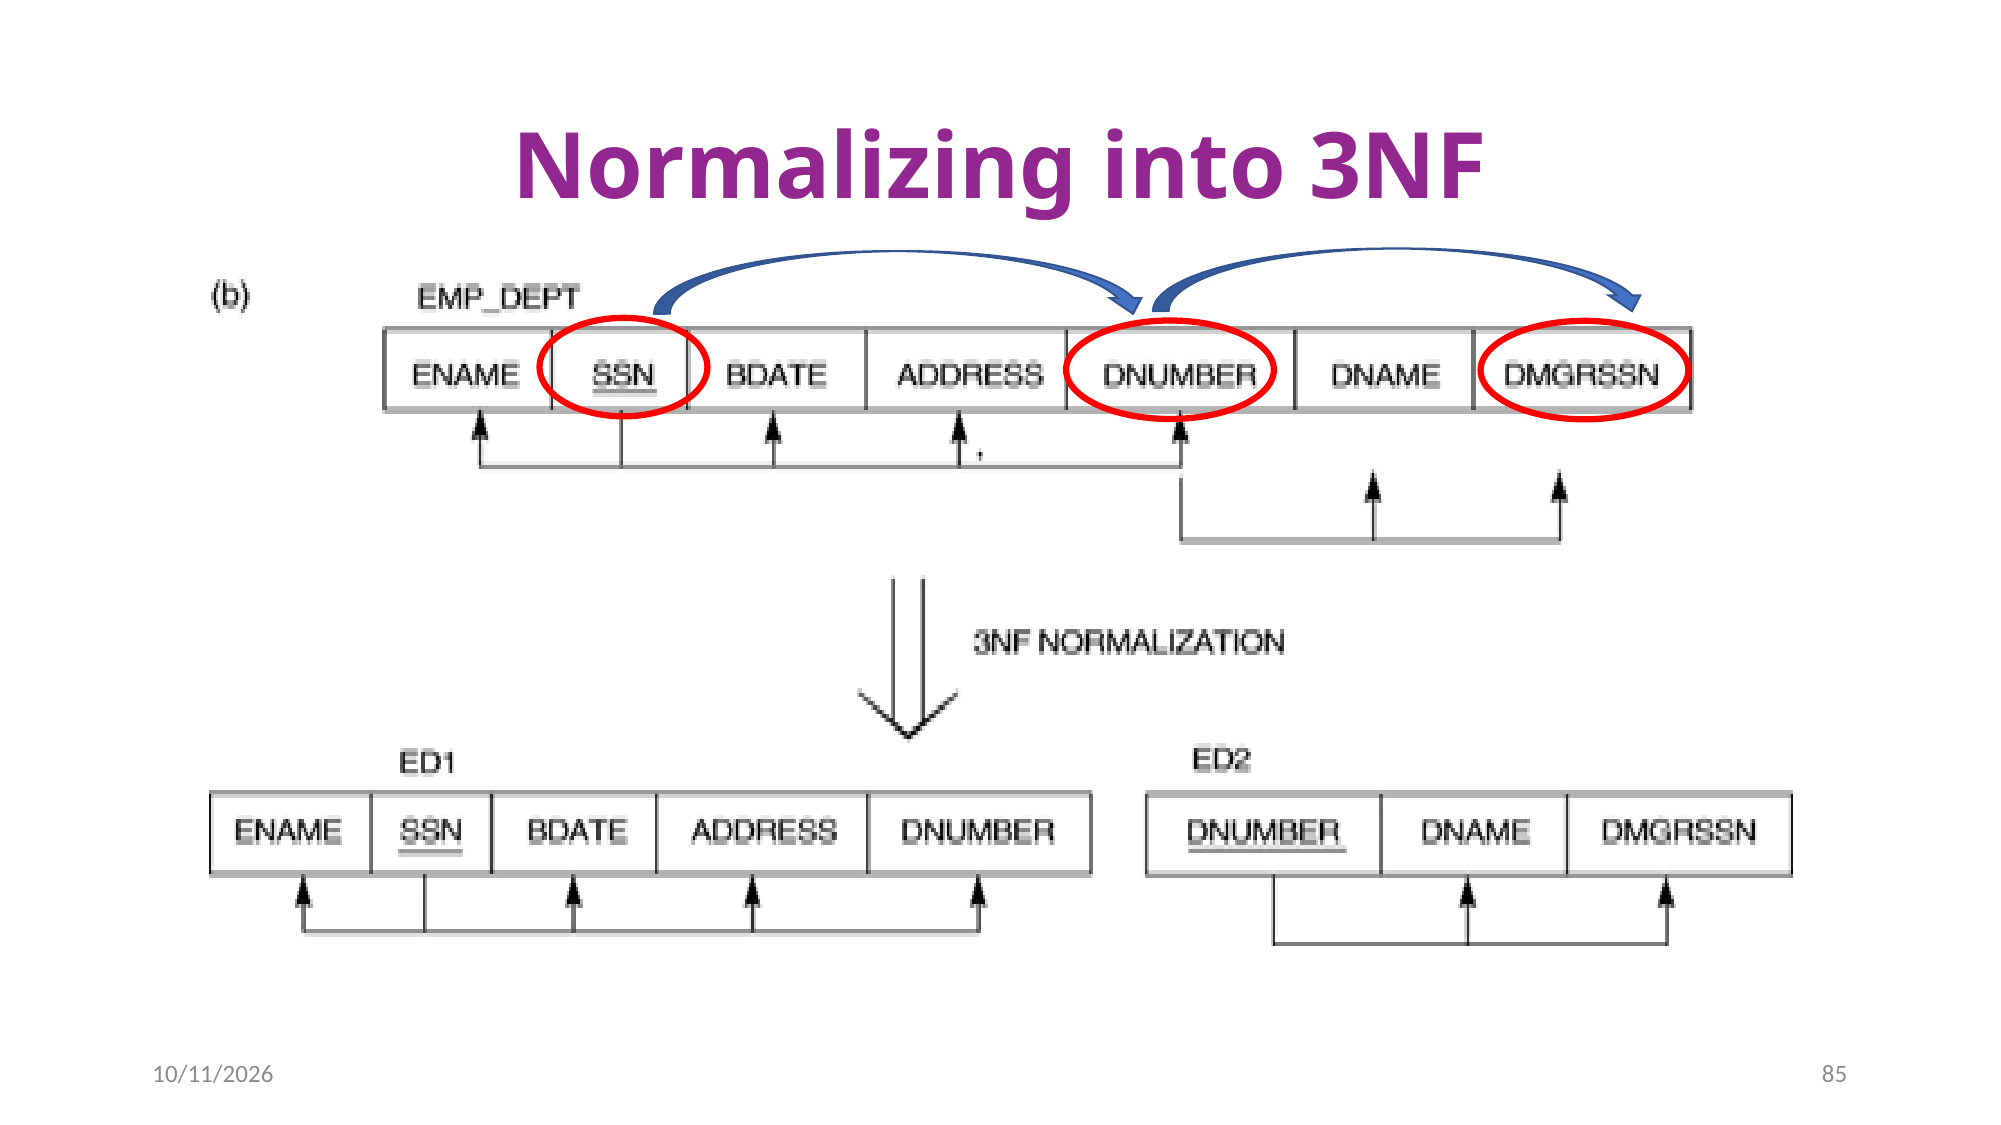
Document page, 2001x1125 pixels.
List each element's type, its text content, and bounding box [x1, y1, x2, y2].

title Normalizing into 3NF [137, 59, 1863, 278]
slide_number 85 [1412, 1042, 1863, 1103]
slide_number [137, 1042, 588, 1103]
picture [185, 246, 1818, 950]
